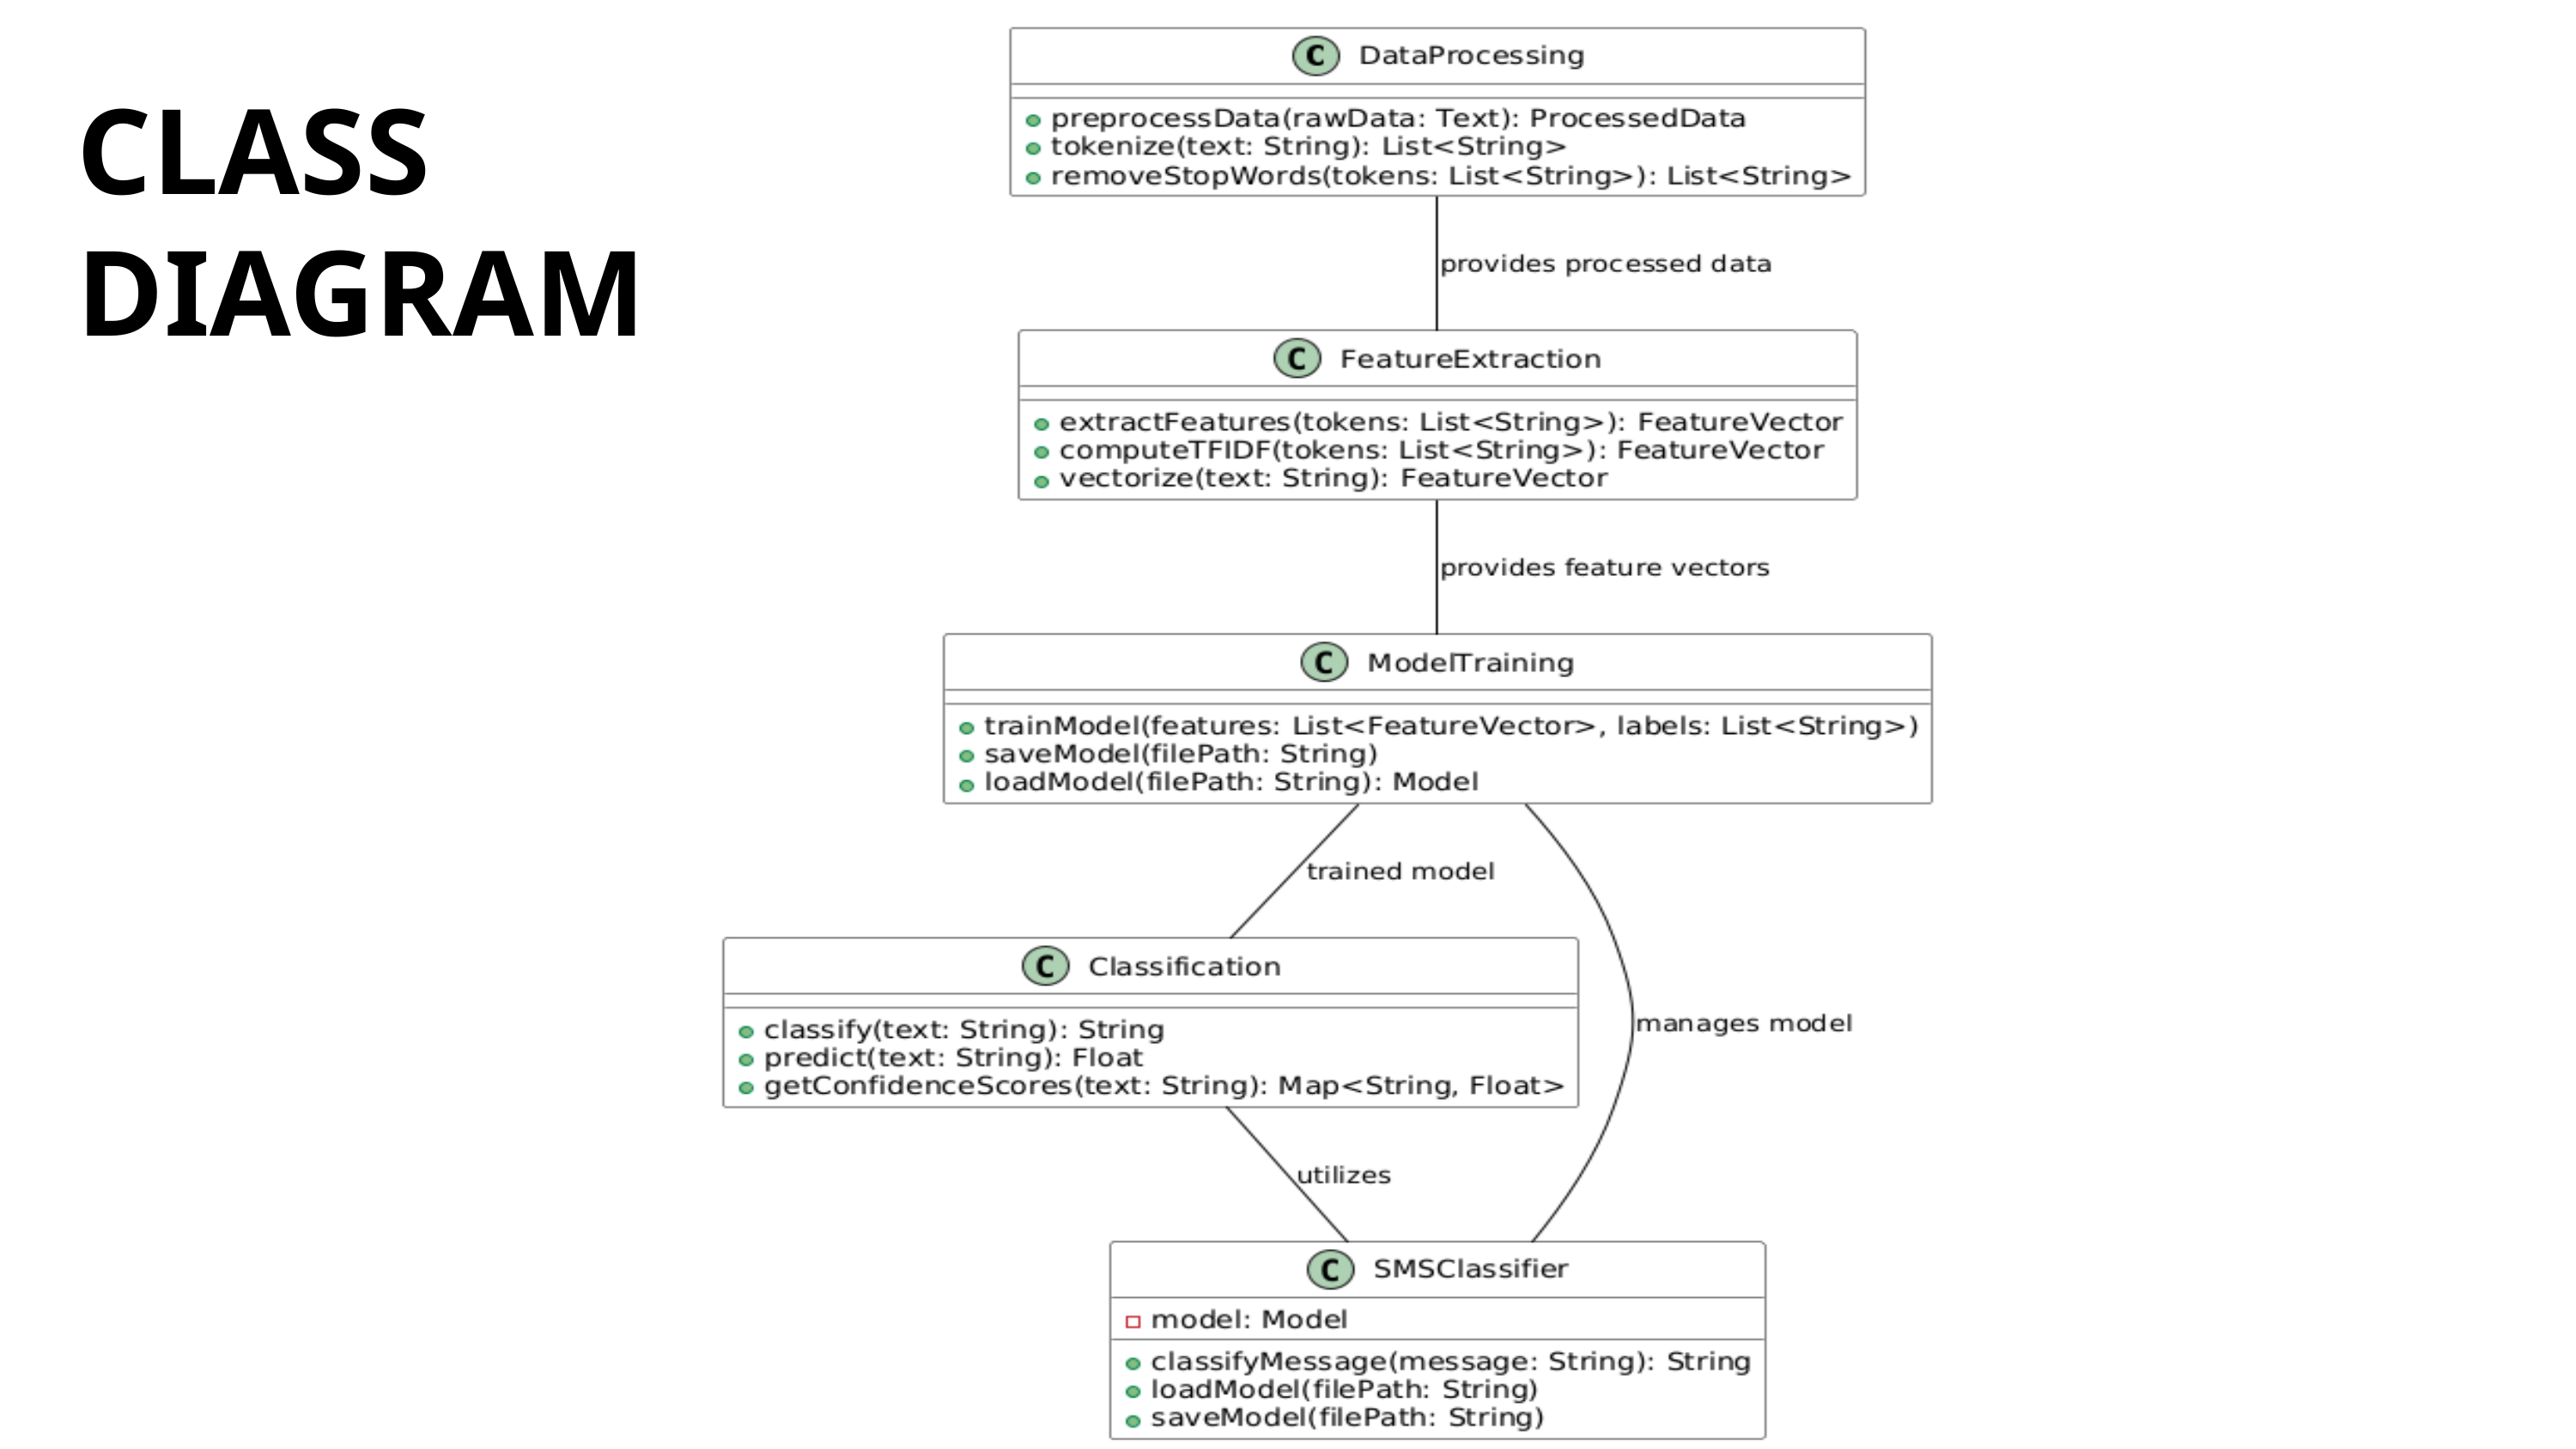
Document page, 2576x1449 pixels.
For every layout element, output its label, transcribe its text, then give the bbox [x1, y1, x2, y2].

text_box CLASS DIAGRAM [64, 70, 703, 366]
picture [708, 15, 1945, 1449]
